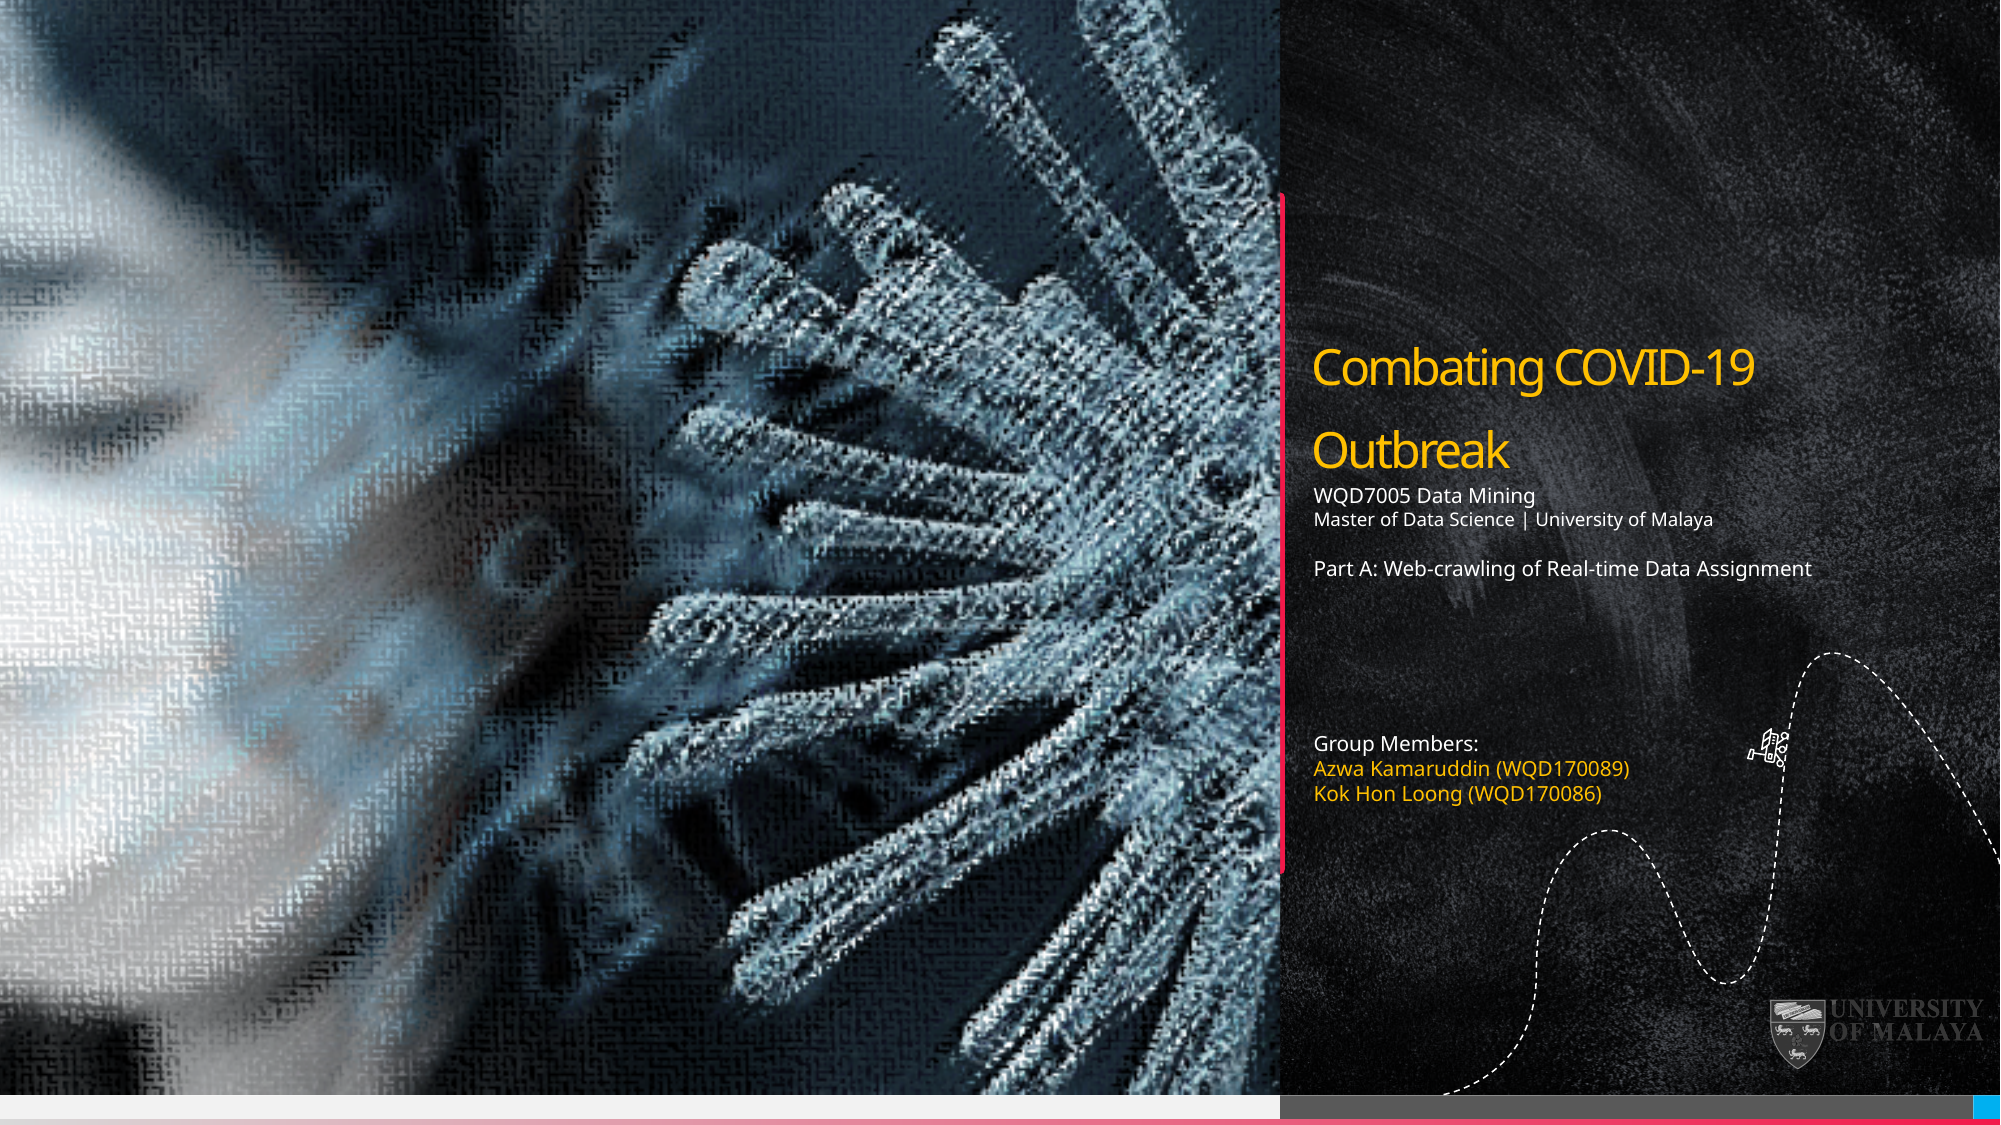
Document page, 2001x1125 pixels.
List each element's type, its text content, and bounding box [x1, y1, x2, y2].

picture [0, 0, 1281, 1096]
subtitle WQD7005 Data Mining Master of Data Science | University of Malaya Part A: Web-crawling of Real-time Data Assignment Group Members: Azwa Kamaruddin (WQD170089) Kok Hon Loong (WQD170086) [1313, 483, 1960, 833]
picture [1767, 994, 1986, 1070]
title Combating COVID-19 Outbreak [1311, 224, 1929, 479]
text_box [1746, 728, 1789, 768]
